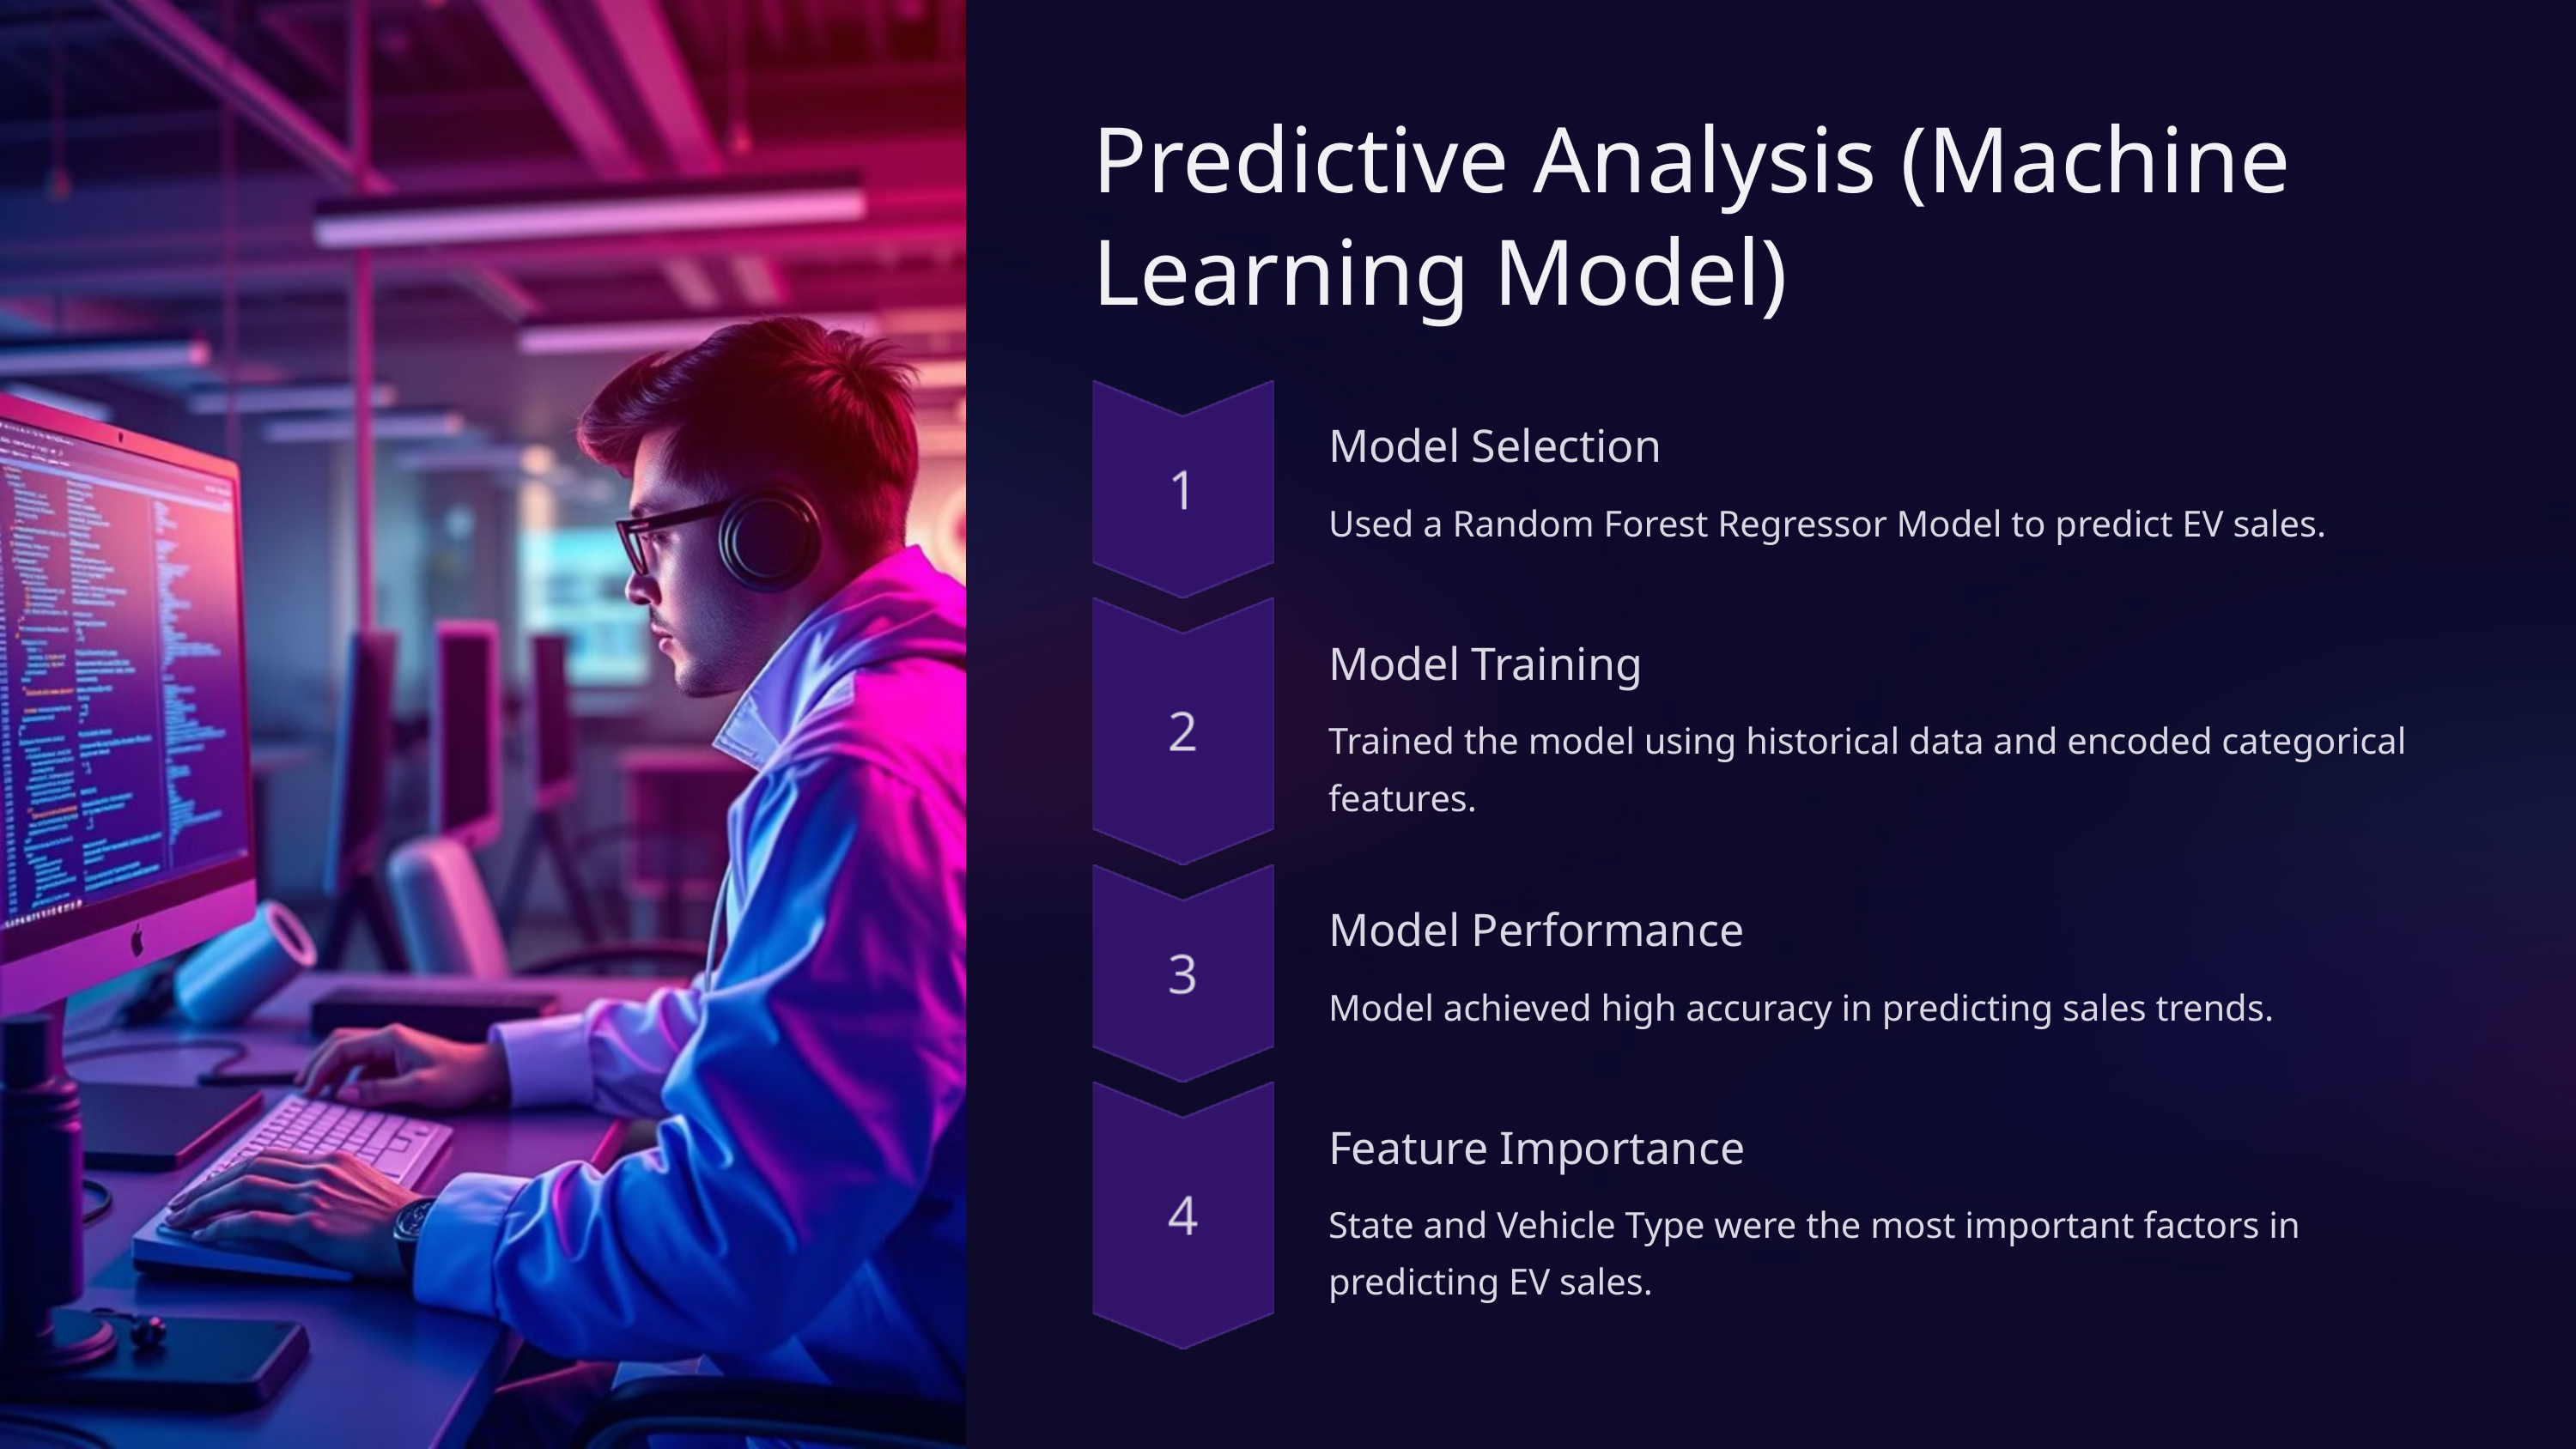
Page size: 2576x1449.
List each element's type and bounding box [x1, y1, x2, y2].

text_box [1327, 900, 1782, 958]
text_box [1327, 712, 2450, 829]
text_box [1327, 634, 1782, 691]
text_box [1092, 99, 2450, 360]
text_box [1327, 1118, 1783, 1175]
text_box [1327, 979, 2450, 1038]
text_box [1327, 416, 1782, 474]
text_box [0, 0, 2576, 1449]
text_box [1327, 1196, 2450, 1313]
text_box [1327, 494, 2450, 554]
